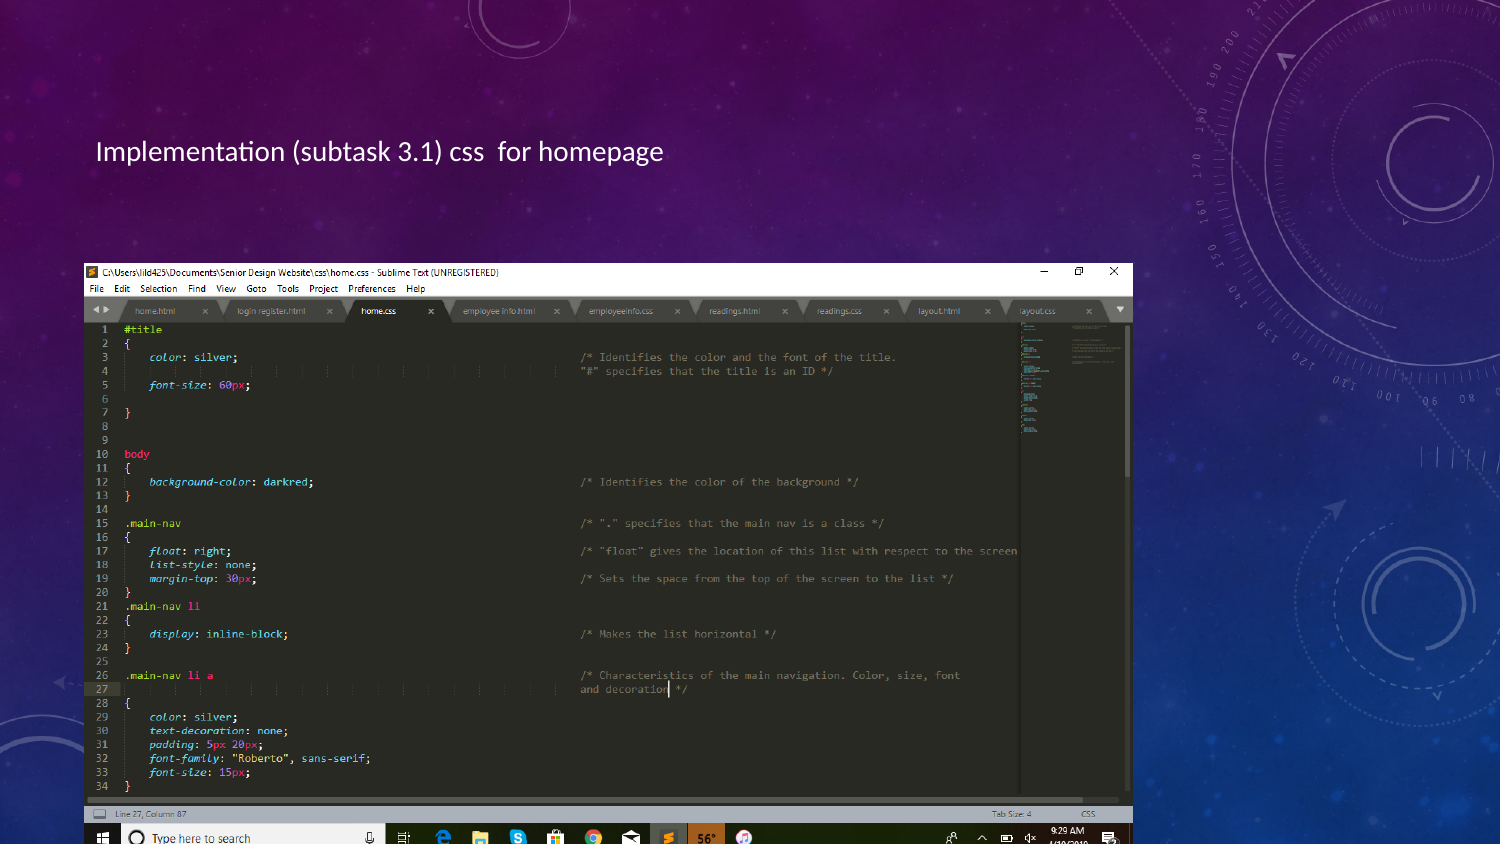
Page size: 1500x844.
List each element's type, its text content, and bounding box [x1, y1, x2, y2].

title Implementation (subtask 3.1) css for homepage [84, 75, 1331, 255]
picture [0, 0, 1500, 844]
picture [515, 834, 521, 844]
